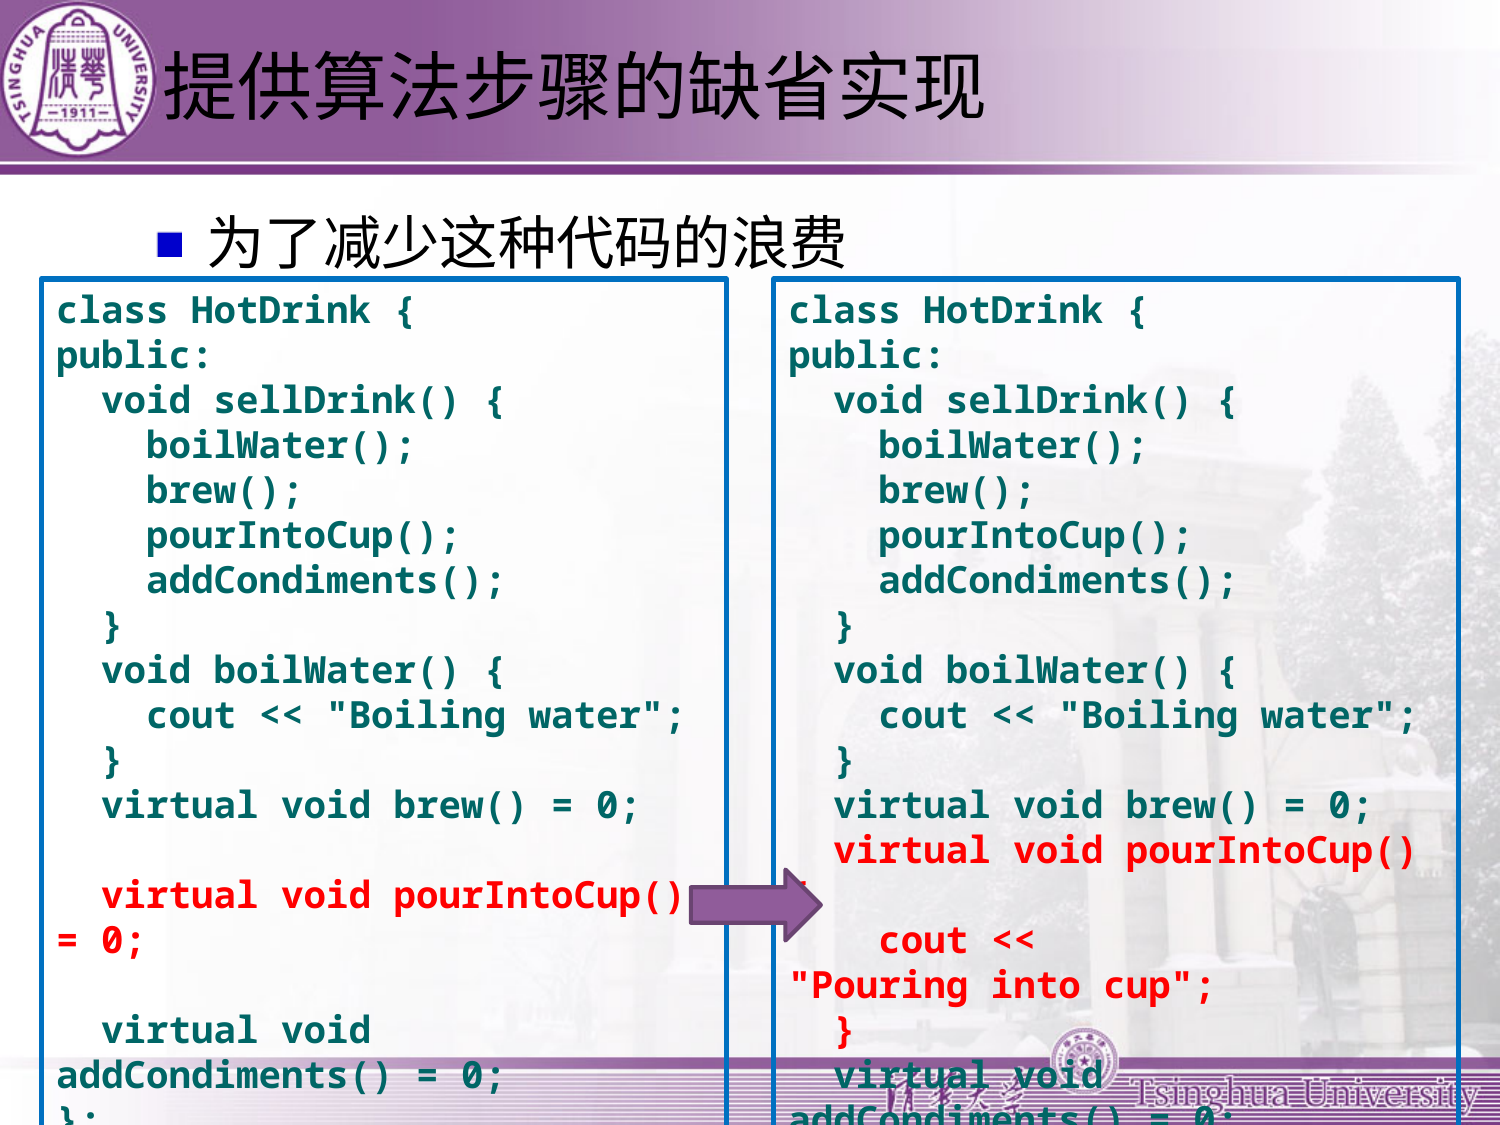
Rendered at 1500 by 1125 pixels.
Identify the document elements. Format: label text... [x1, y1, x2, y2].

picture [0, 0, 1500, 1125]
title 提供算法步骤的缺省实现 [147, 19, 1500, 149]
picture [150, 225, 182, 257]
text_box class HotDrink { public: void sellDrink() { boilWater(); brew(); pourIntoCup(); addCondiments(); } void boilWater() { cout << "Boiling water"; } virtual void brew() = 0; virtual void pourIntoCup() = 0; virtual void addCondiments() = 0; }; [41, 278, 727, 1125]
picture [727, 421, 773, 885]
picture [727, 925, 773, 1125]
text_box [688, 867, 823, 943]
text_box class HotDrink { public: void sellDrink() { boilWater(); brew(); pourIntoCup(); addCondiments(); } void boilWater() { cout << "Boiling water"; } virtual void brew() = 0; virtual void pourIntoCup() { cout << "Pouring into cup"; } virtual void addCondiments() = 0; }; [773, 278, 1459, 1125]
list 为了减少这种代码的浪费 [135, 184, 1436, 421]
